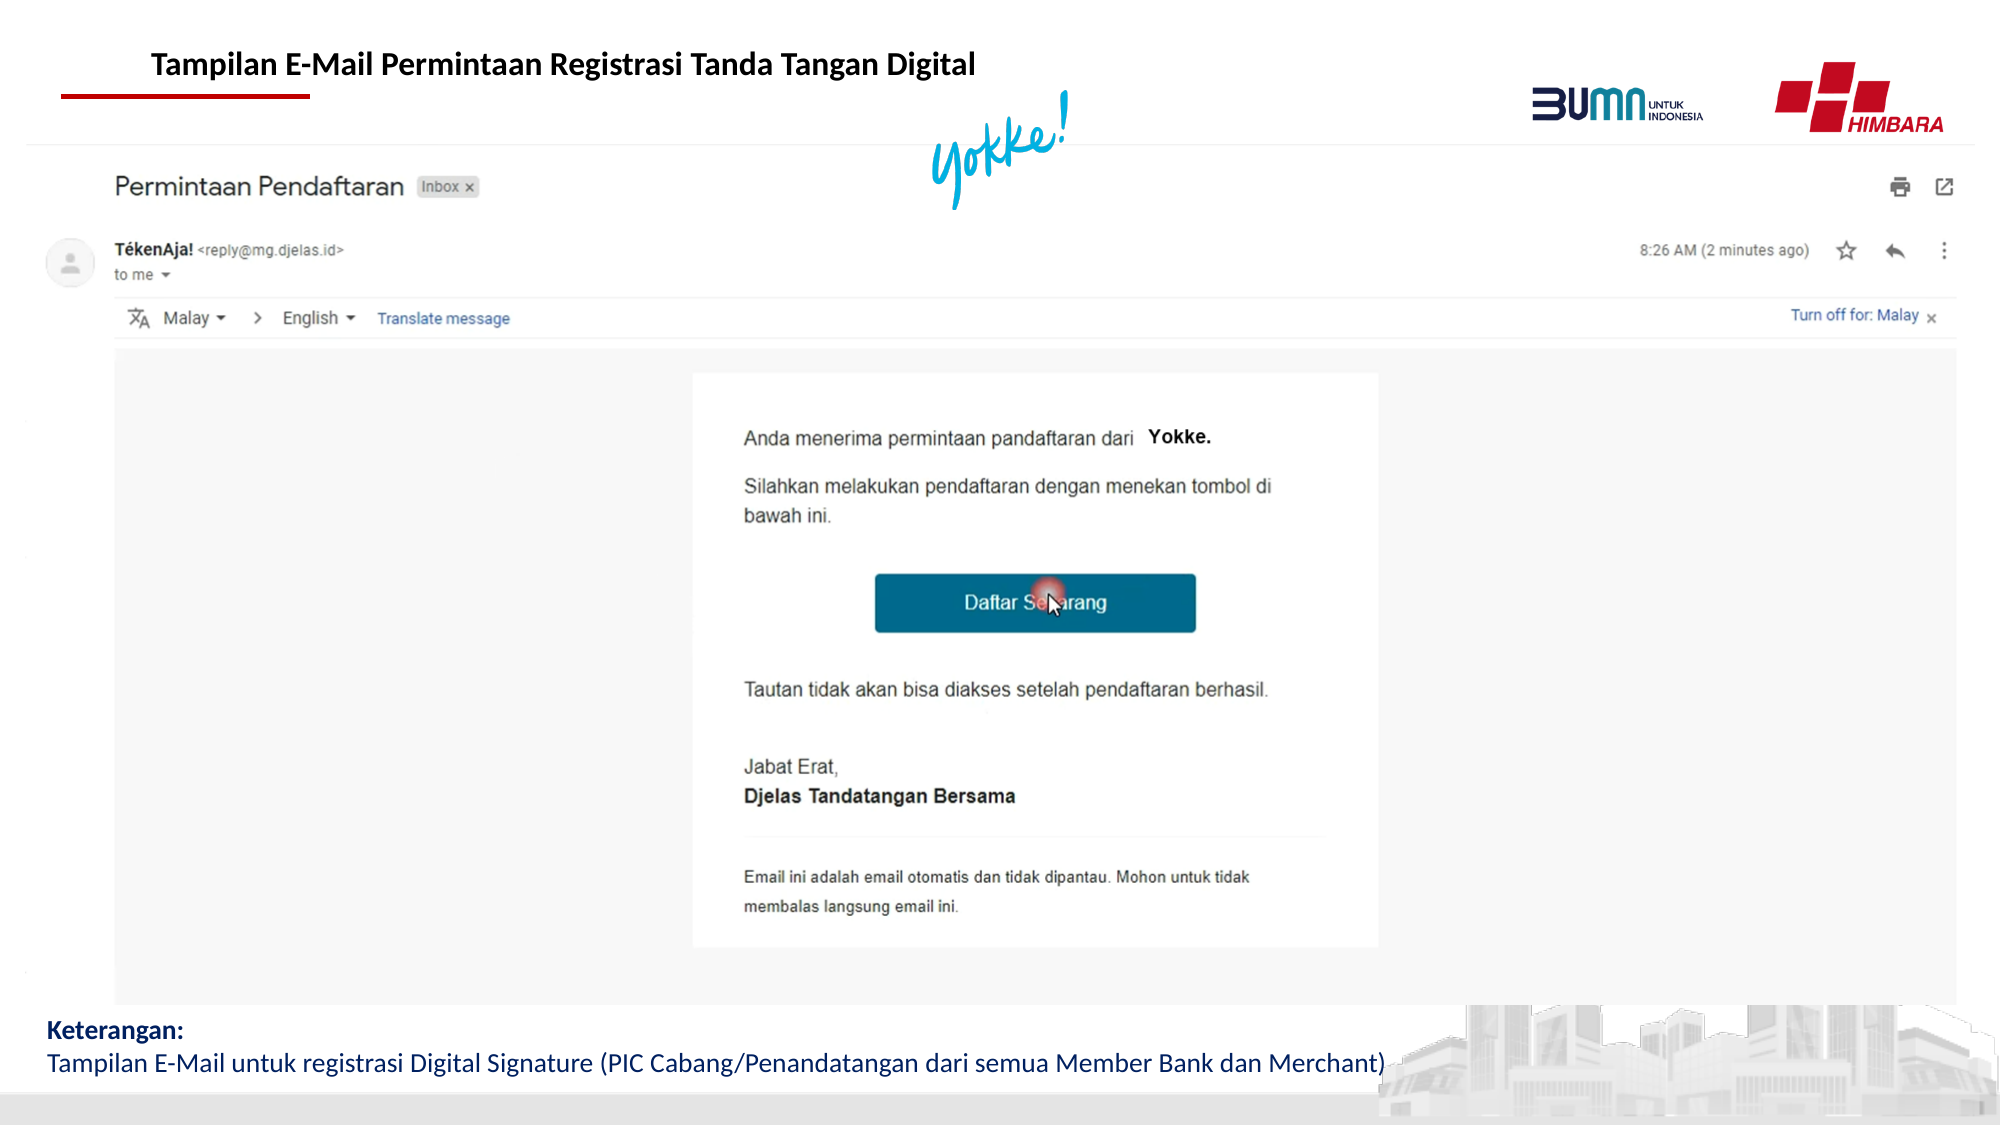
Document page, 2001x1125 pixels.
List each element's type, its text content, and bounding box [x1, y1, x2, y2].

picture [0, 50, 2000, 1125]
title Tampilan E-Mail Permintaan Registrasi Tanda Tangan Digital [136, 38, 1632, 91]
text_box Keterangan: Tampilan E-Mail untuk registrasi Digital Signature (PIC Cabang/Penandatangan dari semua Member Bank dan Merchant) [32, 1016, 1833, 1086]
